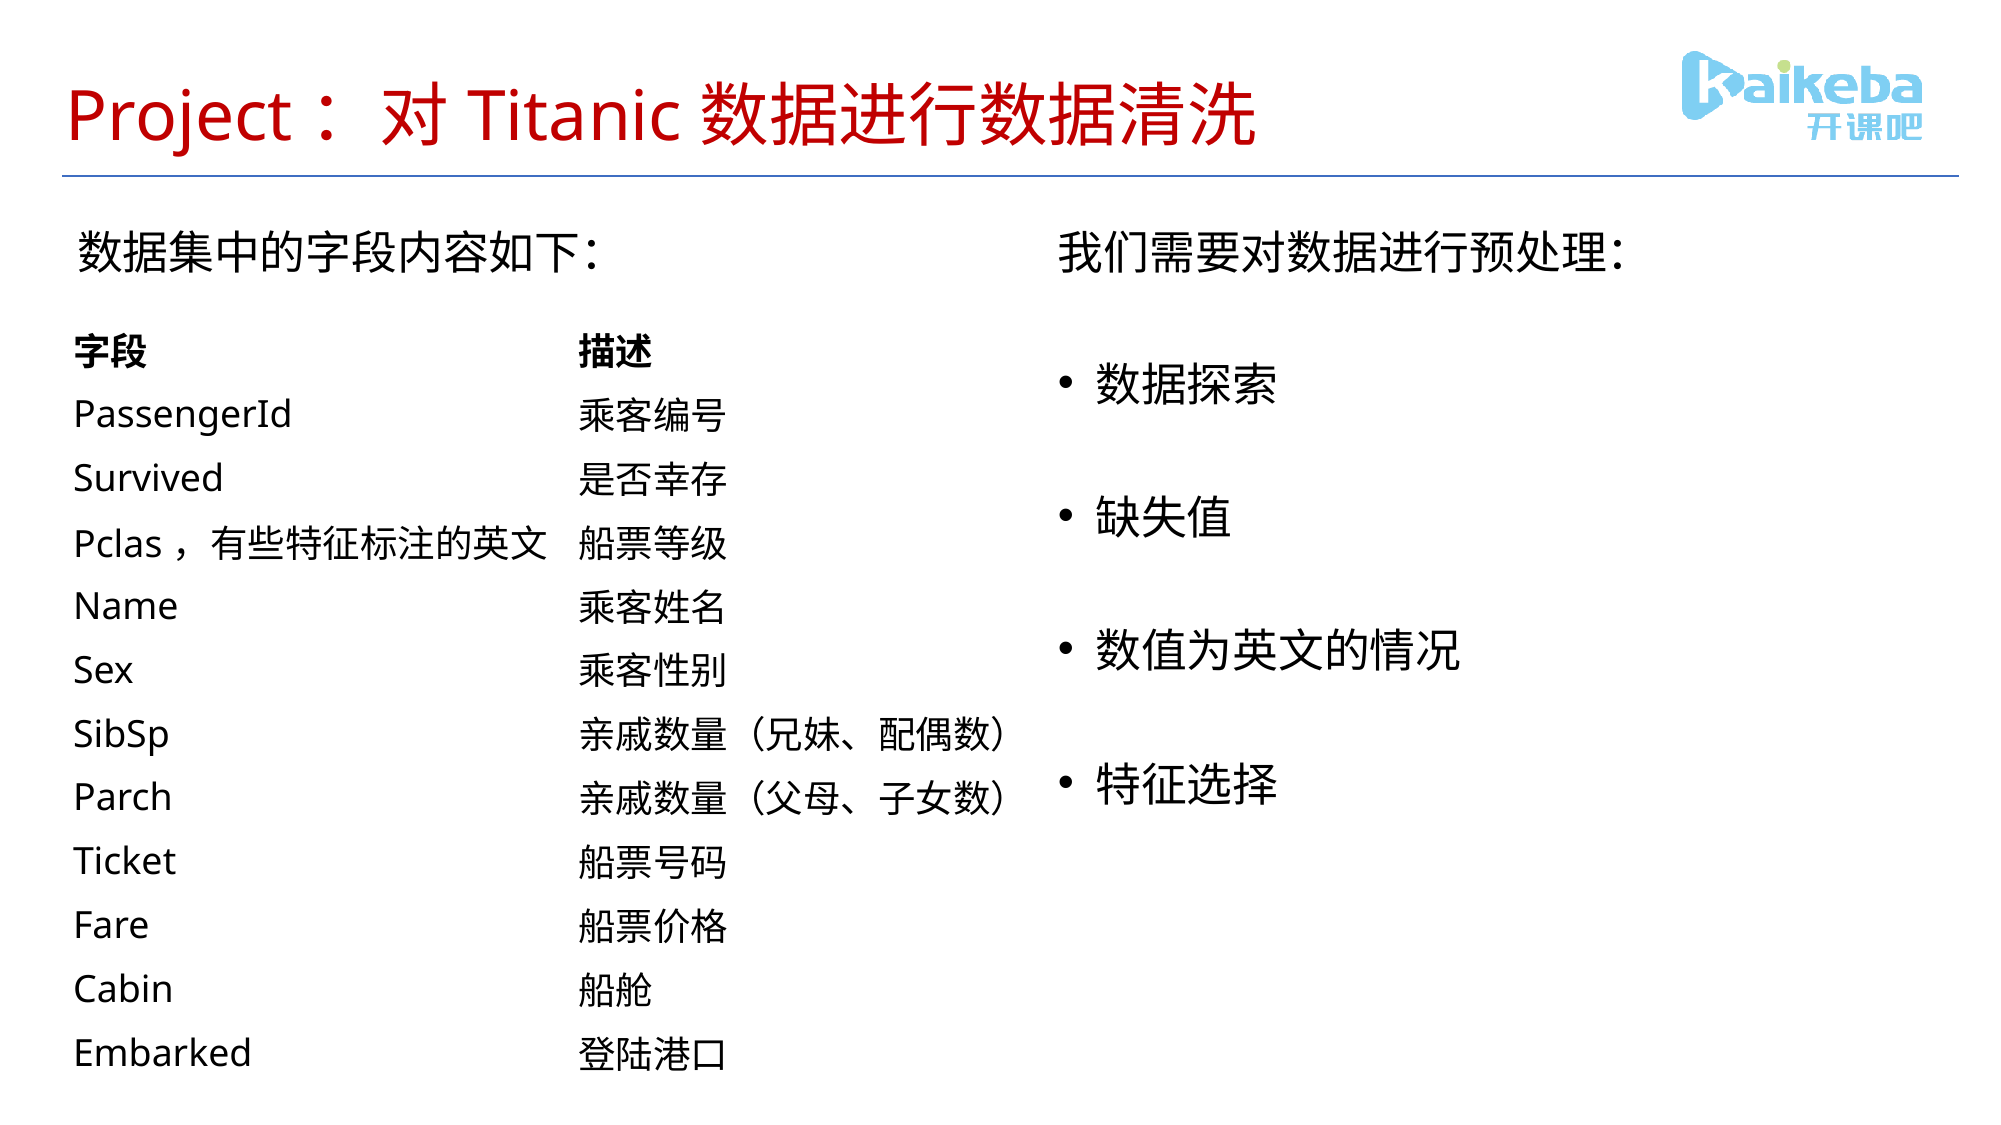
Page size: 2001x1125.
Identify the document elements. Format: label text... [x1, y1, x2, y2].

title Project：对Titanic数据进行数据清洗 [57, 59, 1728, 167]
table_cell 船票价格 [576, 895, 1081, 959]
table_cell 船舱 [576, 959, 1081, 1023]
table_cell Cabin [71, 959, 576, 1023]
table_cell PassengerId [71, 384, 576, 447]
text_box 数据集中的字段内容如下： [69, 195, 864, 930]
table_cell Ticket [71, 831, 576, 895]
table_cell SibSp [71, 703, 576, 767]
text_box 我们需要对数据进行预处理： 数据探索 缺失值 数值为英文的情况 特征选择 [1050, 195, 1845, 930]
table_cell Name [71, 575, 576, 639]
table_cell 乘客编号 [576, 384, 1050, 447]
table_cell 乘客性别 [576, 639, 1050, 703]
table_cell Embarked [71, 1023, 576, 1087]
table_cell 登陆港口 [576, 1023, 1081, 1087]
table_cell 亲戚数量（兄妹、配偶数） [576, 703, 1050, 767]
table_cell 乘客姓名 [576, 575, 1050, 639]
table_cell 亲戚数量（父母、子女数） [576, 767, 1050, 831]
table_cell Fare [71, 895, 576, 959]
table_cell Parch [71, 767, 576, 831]
table_header 字段 [71, 320, 576, 384]
table_header 描述 [576, 320, 1050, 384]
table_cell 船票号码 [576, 831, 1050, 895]
table_cell Pclas，有些特征标注的英文 [71, 511, 576, 575]
table_cell Survived [71, 447, 576, 511]
table_cell 17 [1653, 21, 1950, 167]
table_cell 是否幸存 [576, 447, 1050, 511]
table_cell Sex [71, 639, 576, 703]
table_cell 船票等级 [576, 511, 1050, 575]
